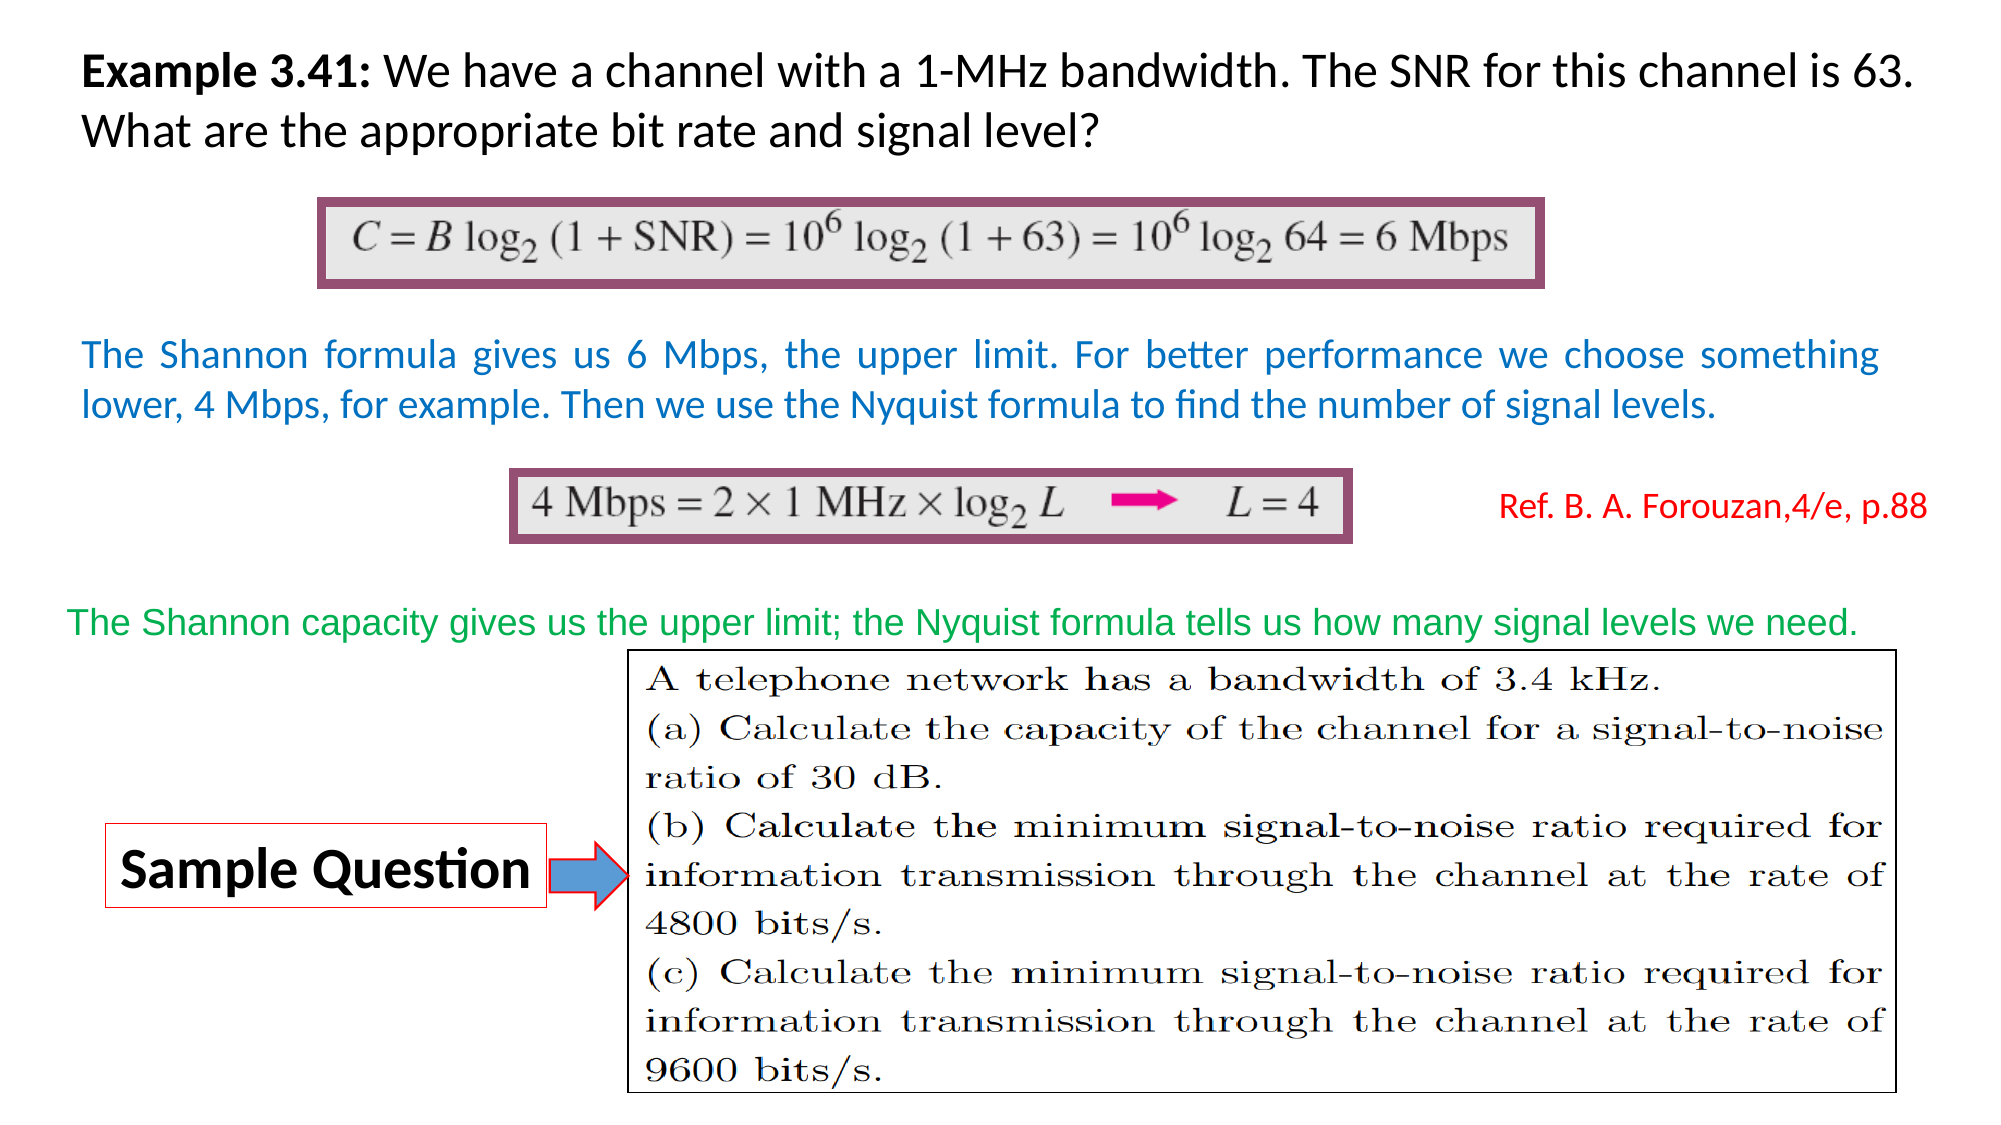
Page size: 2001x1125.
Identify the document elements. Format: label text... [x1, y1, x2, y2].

text_box Sample Question [105, 823, 547, 908]
text_box The Shannon capacity gives us the upper limit; the Nyquist formula tells us how many signal levels we need. [30, 590, 1896, 650]
text_box Example 3.41: We have a channel with a 1-MHz bandwidth. The SNR for this channel is 63. What are the appropriate bit rate and signal level? [66, 29, 1931, 165]
picture [518, 476, 1344, 535]
text_box The Shannon formula gives us 6 Mbps, the upper limit. For better performance we choose something lower, 4 Mbps, for example. Then we use the Nyquist formula to find the number of signal levels. [66, 319, 1896, 435]
picture [628, 650, 1896, 1092]
picture [326, 206, 1536, 280]
text_box Ref. B. A. Forouzan,4/e, p.88 [1484, 473, 1944, 534]
text_box [548, 840, 628, 912]
